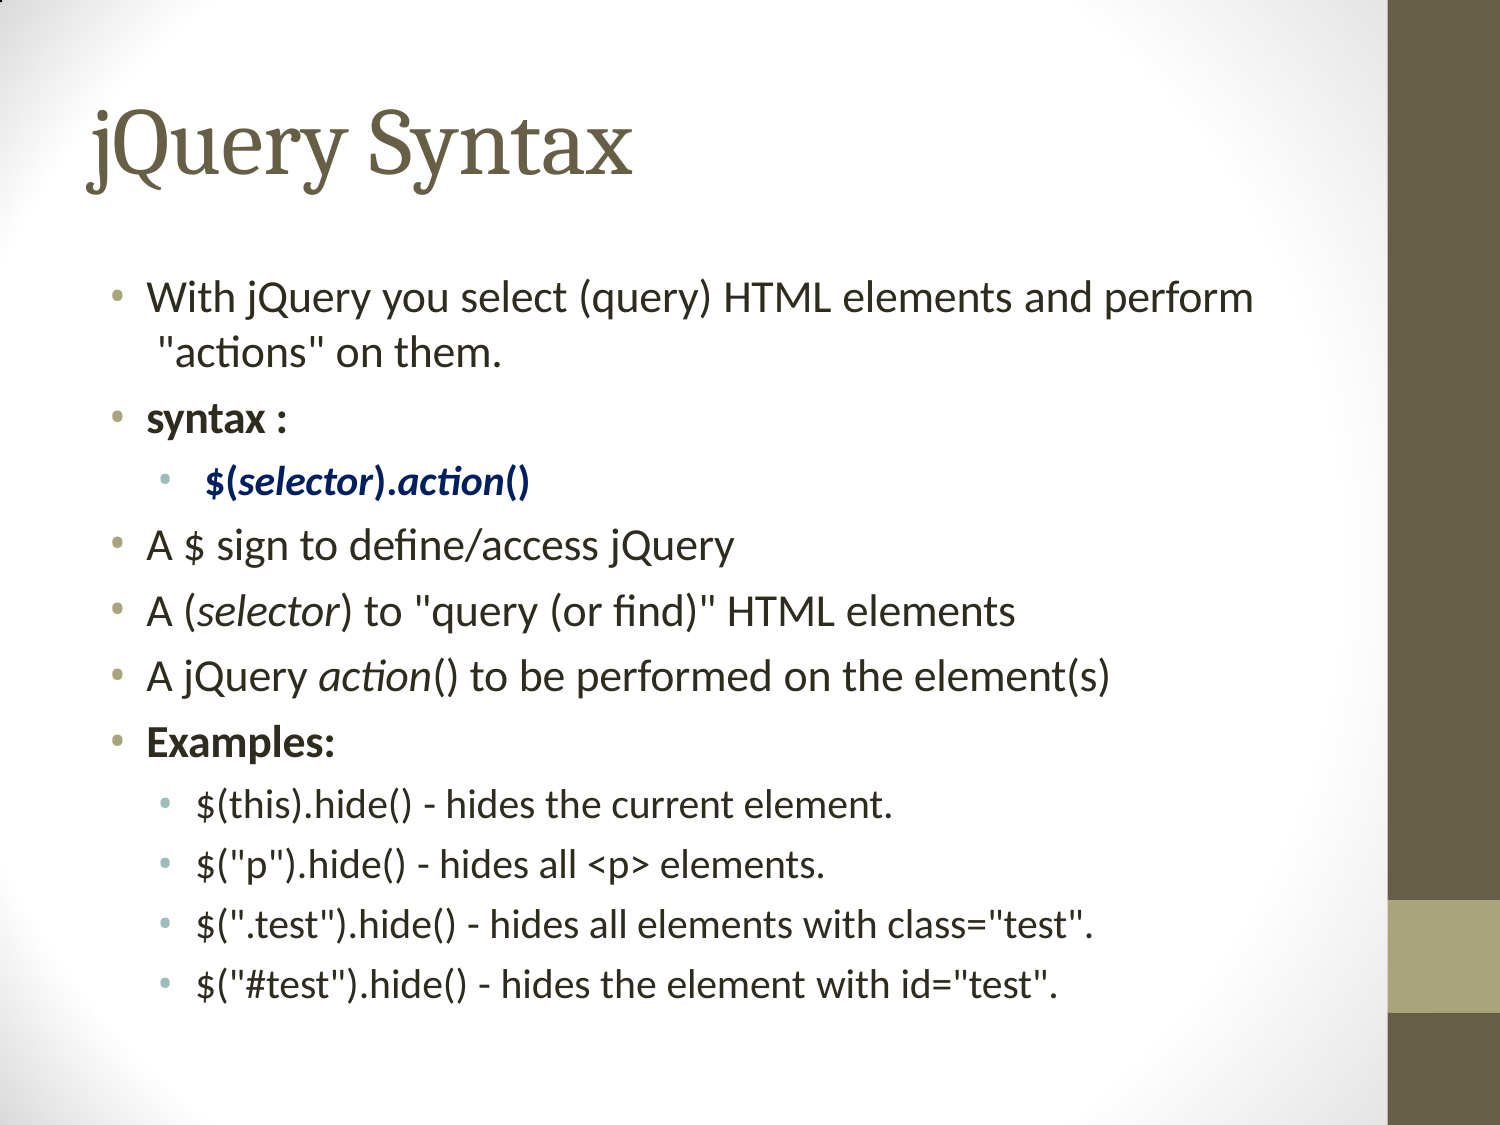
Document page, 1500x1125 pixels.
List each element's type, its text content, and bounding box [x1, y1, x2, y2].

text_box With jQuery you select (query) HTML elements and perform "actions" on them. syntax : $(selector).action() A $ sign to define/access jQuery A (selector) to "query (or find)" HTML elements A jQuery action() to be performed on the element(s) Examples: $(this).hide() - hides the current element. $("p").hide() - hides all <p> elements. $(".test").hide() - hides all elements with class="test". $("#test").hide() - hides the element with id="test". [106, 265, 1265, 1008]
picture [0, 0, 1387, 1125]
title jQuery Syntax [87, 76, 638, 267]
